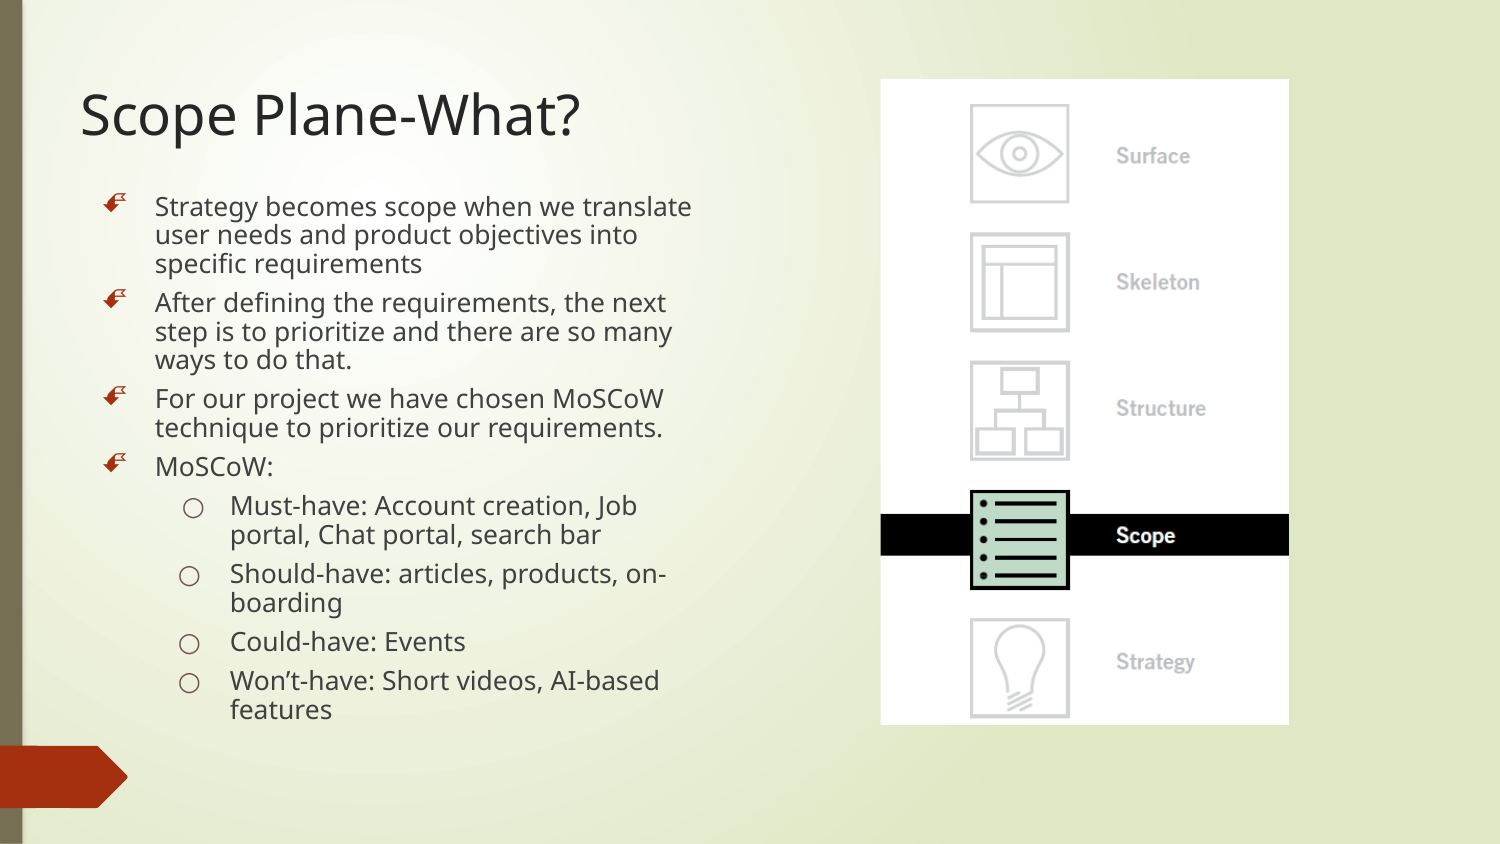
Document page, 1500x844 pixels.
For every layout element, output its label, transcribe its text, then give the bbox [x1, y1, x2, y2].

title Scope Plane-What? [79, 79, 711, 193]
text_box [0, 0, 23, 744]
picture [880, 79, 1290, 726]
text_box [23, 0, 1500, 844]
text_box [0, 744, 129, 810]
list Strategy becomes scope when we translate user needs and product objectives into specific requirements After defining the requirements, the next step is to prioritize and there are so many ways to do that. For our project we have chosen MoSCoW technique to prioritize our requirements. MoSCoW: Must-have: Account creation, Job portal, Chat portal, search bar Should-have: articles, products, on-boarding Could-have: Events Won’t-have: Short videos, AI-based features [79, 193, 711, 725]
text_box [0, 810, 23, 844]
